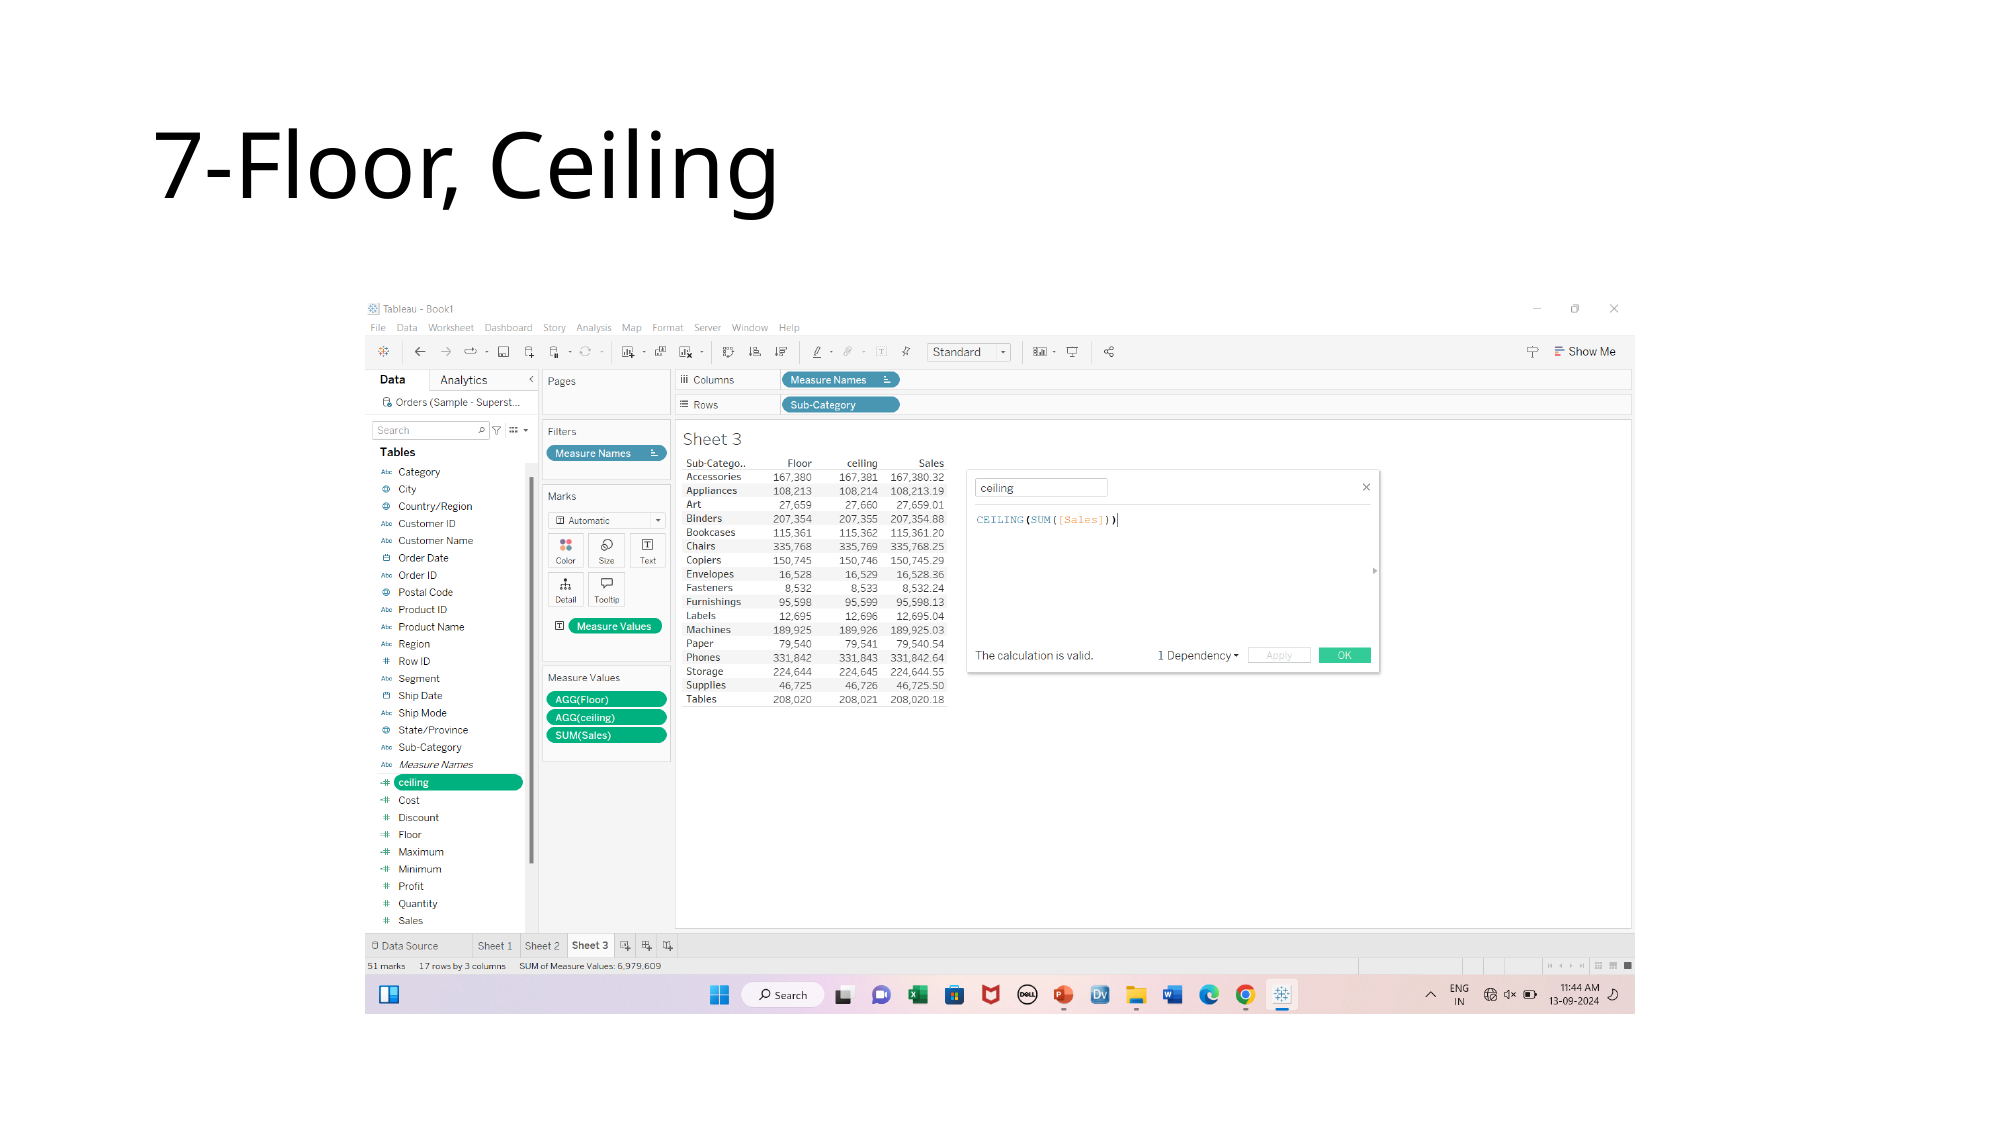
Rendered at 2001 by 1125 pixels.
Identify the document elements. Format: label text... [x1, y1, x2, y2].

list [365, 299, 1635, 1014]
title 7-Floor, Ceiling [137, 59, 1863, 278]
